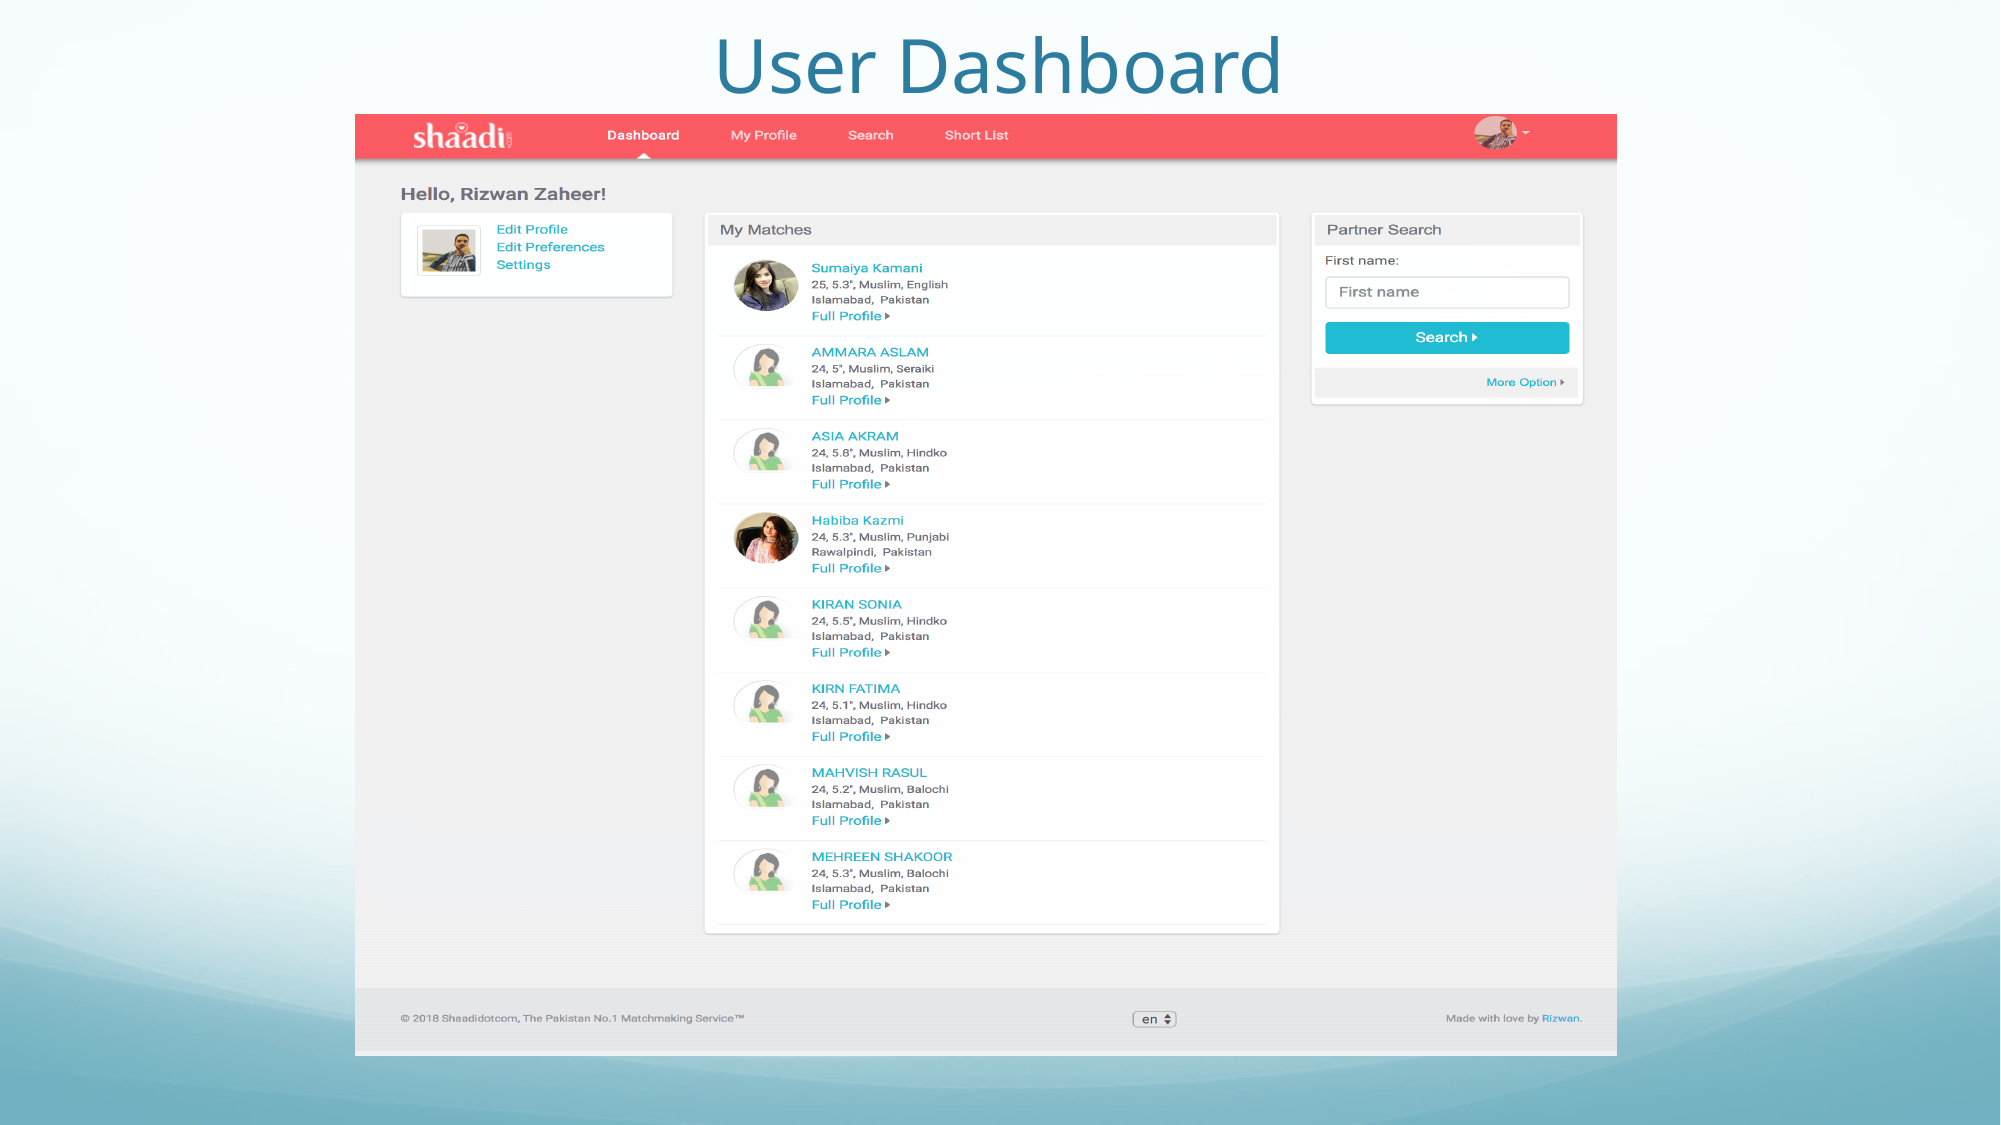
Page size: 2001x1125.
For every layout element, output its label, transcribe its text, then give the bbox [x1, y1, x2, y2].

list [347, 113, 1623, 1056]
title User Dashboard [120, 17, 1880, 117]
